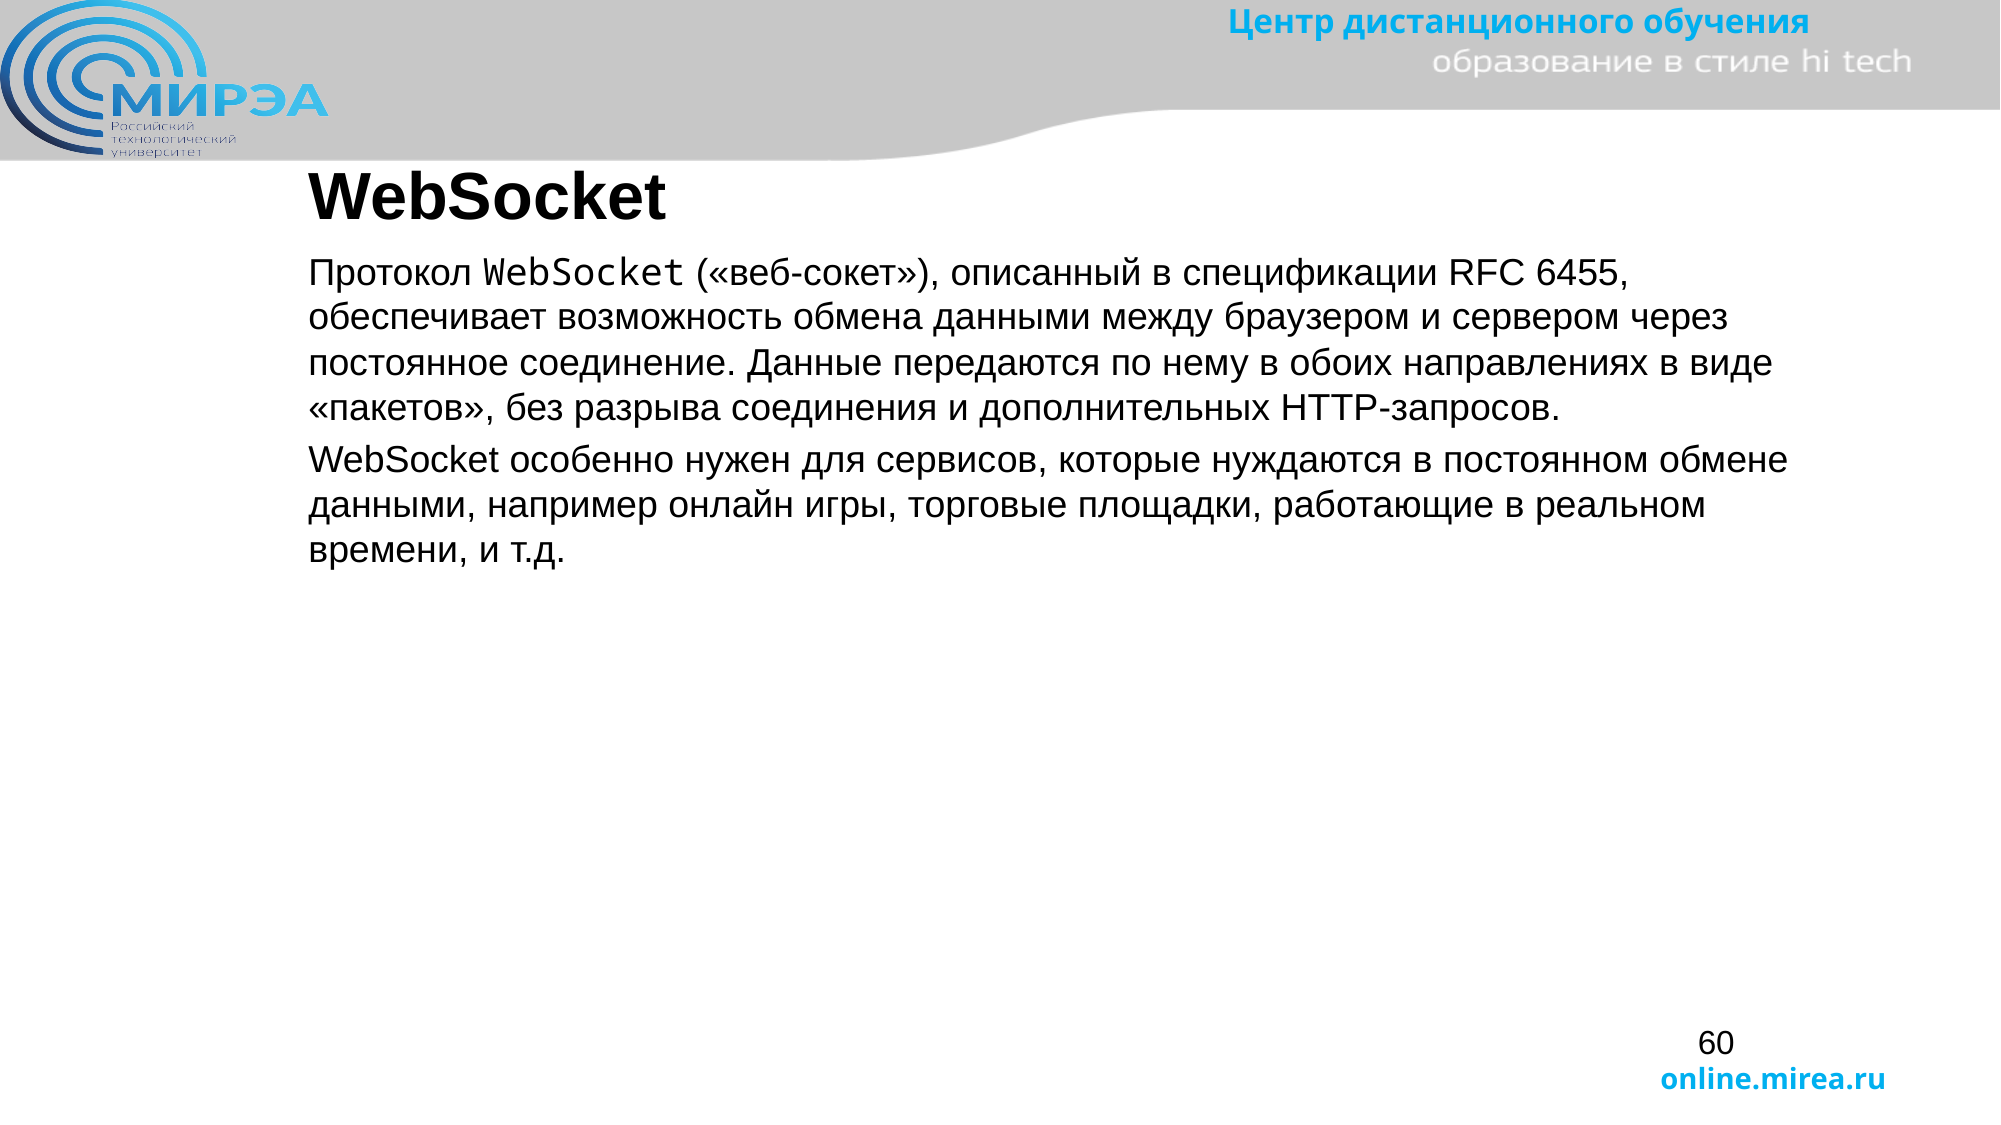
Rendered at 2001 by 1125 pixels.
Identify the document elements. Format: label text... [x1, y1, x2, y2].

text_box WebSocket [293, 145, 1794, 240]
picture [0, 0, 329, 159]
text_box Протокол WebSocket («веб-сокет»), описанный в спецификации RFC 6455, обеспечивает возможность обмена данными между браузером и сервером через постоянное соединение. Данные передаются по нему в обоих направлениях в виде «пакетов», без разрыва соединения и дополнительных HTTP-запросов. WebSocket особенно нужен для сервисов, которые нуждаются в постоянном обмене данными, например онлайн игры, торговые площадки, работающие в реальном времени, и т.д. [293, 240, 1813, 594]
text_box 60 [1400, 1013, 1750, 1058]
